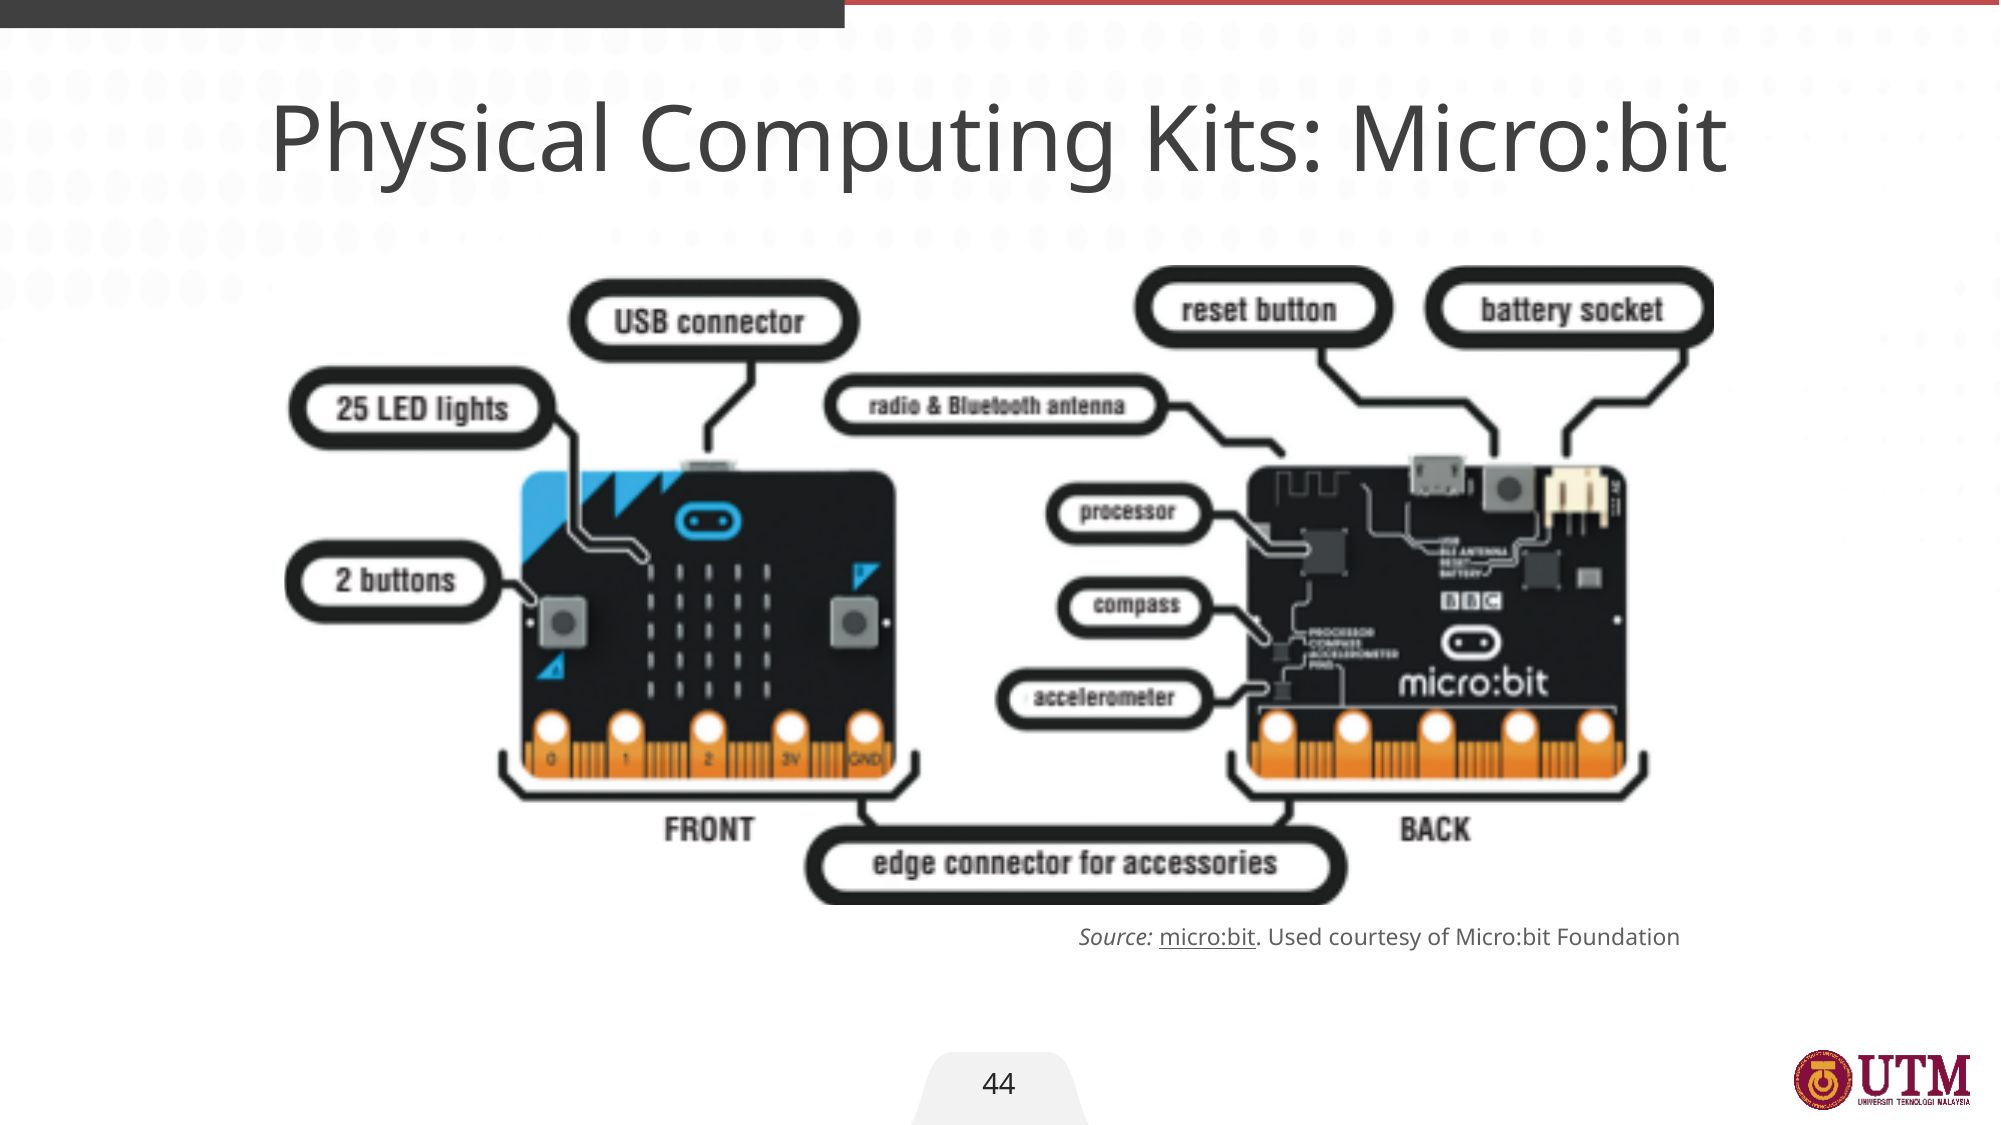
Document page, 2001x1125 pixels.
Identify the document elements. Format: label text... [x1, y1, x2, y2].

picture [1794, 1050, 1970, 1110]
text_box Physical Computing Kits: Micro:bit [41, 72, 1957, 197]
picture [0, 0, 2001, 905]
slide_number 44 [774, 1055, 1225, 1116]
text_box Source: micro:bit. Used courtesy of Micro:bit Foundation [1064, 915, 1697, 962]
